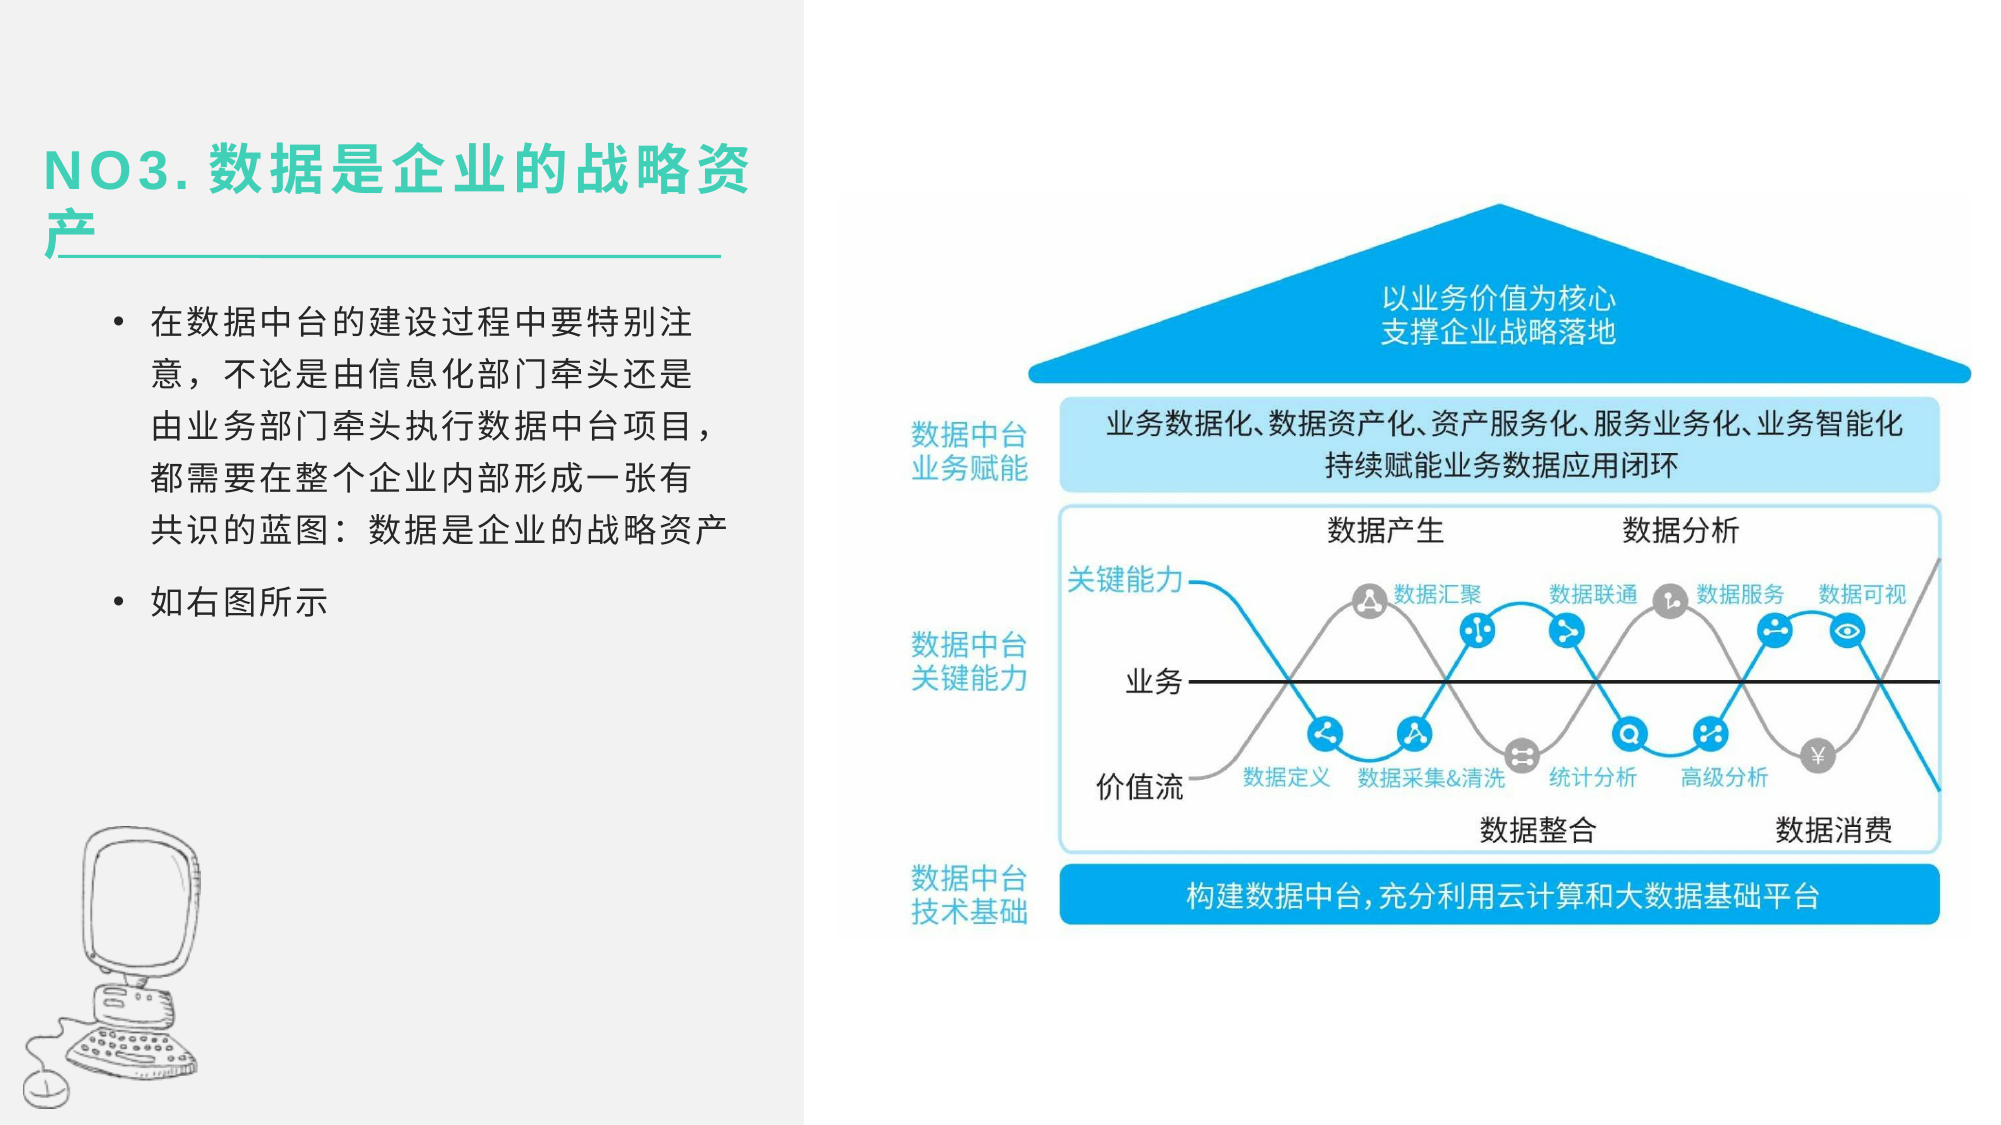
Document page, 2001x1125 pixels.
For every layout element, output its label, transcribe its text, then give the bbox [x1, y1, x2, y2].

list 在数据中台的建设过程中要特别注意，不论是由信息化部门牵头还是由业务部门牵头执行数据中台项目，都需要在整个企业内部形成一张有共识的蓝图：数据是企业的战略资产 如右图所示 [96, 289, 746, 961]
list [836, 194, 1972, 940]
picture [23, 826, 201, 1109]
title NO3.数据是企业的战略资产 [27, 127, 793, 273]
